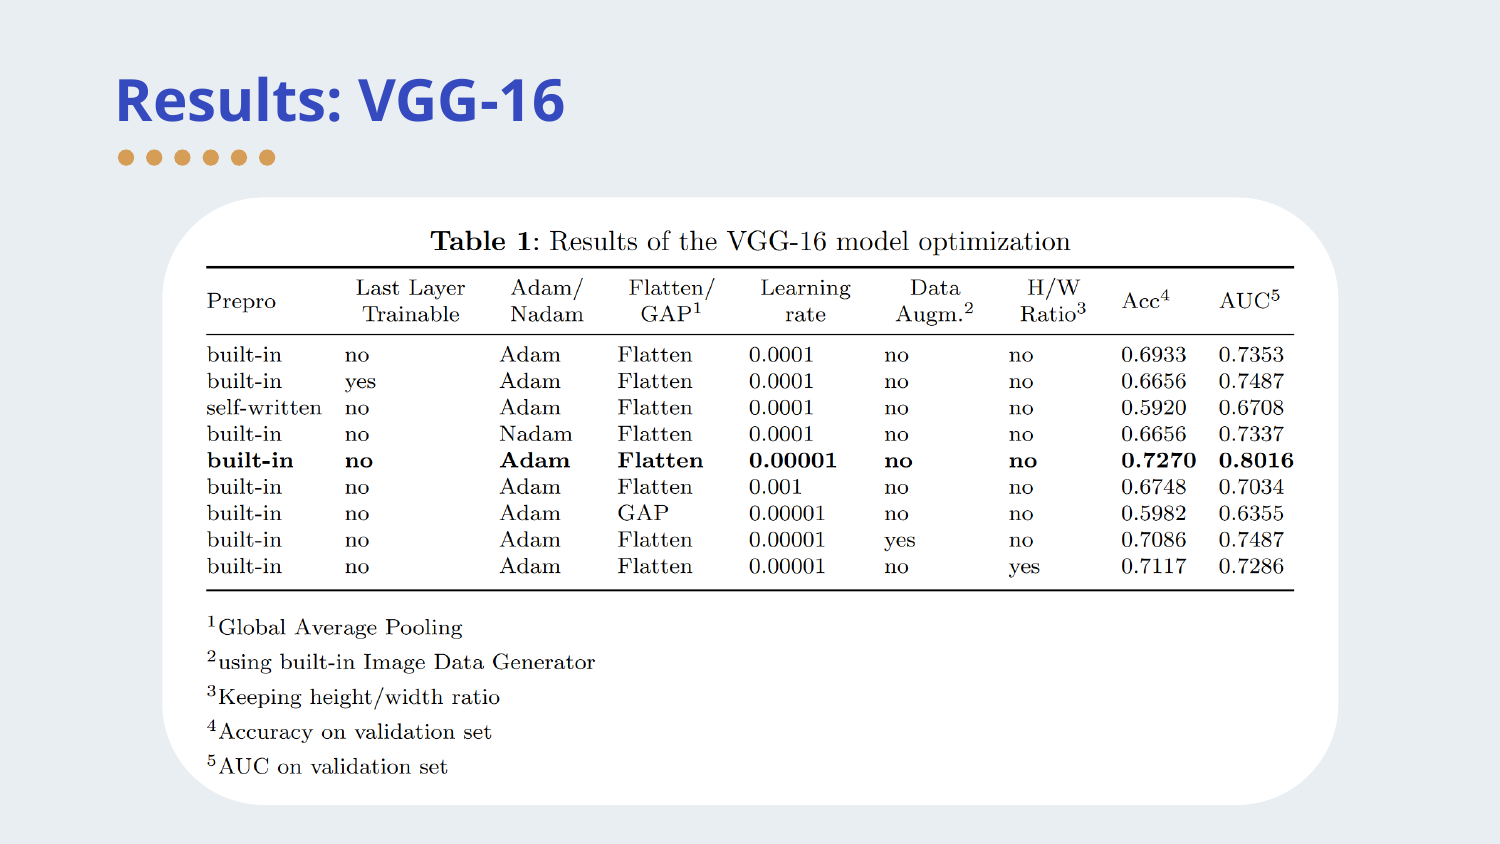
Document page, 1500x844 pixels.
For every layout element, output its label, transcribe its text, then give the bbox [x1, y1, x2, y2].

picture [162, 197, 1339, 806]
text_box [117, 149, 276, 166]
title Results: VGG-16 [99, 48, 1383, 143]
